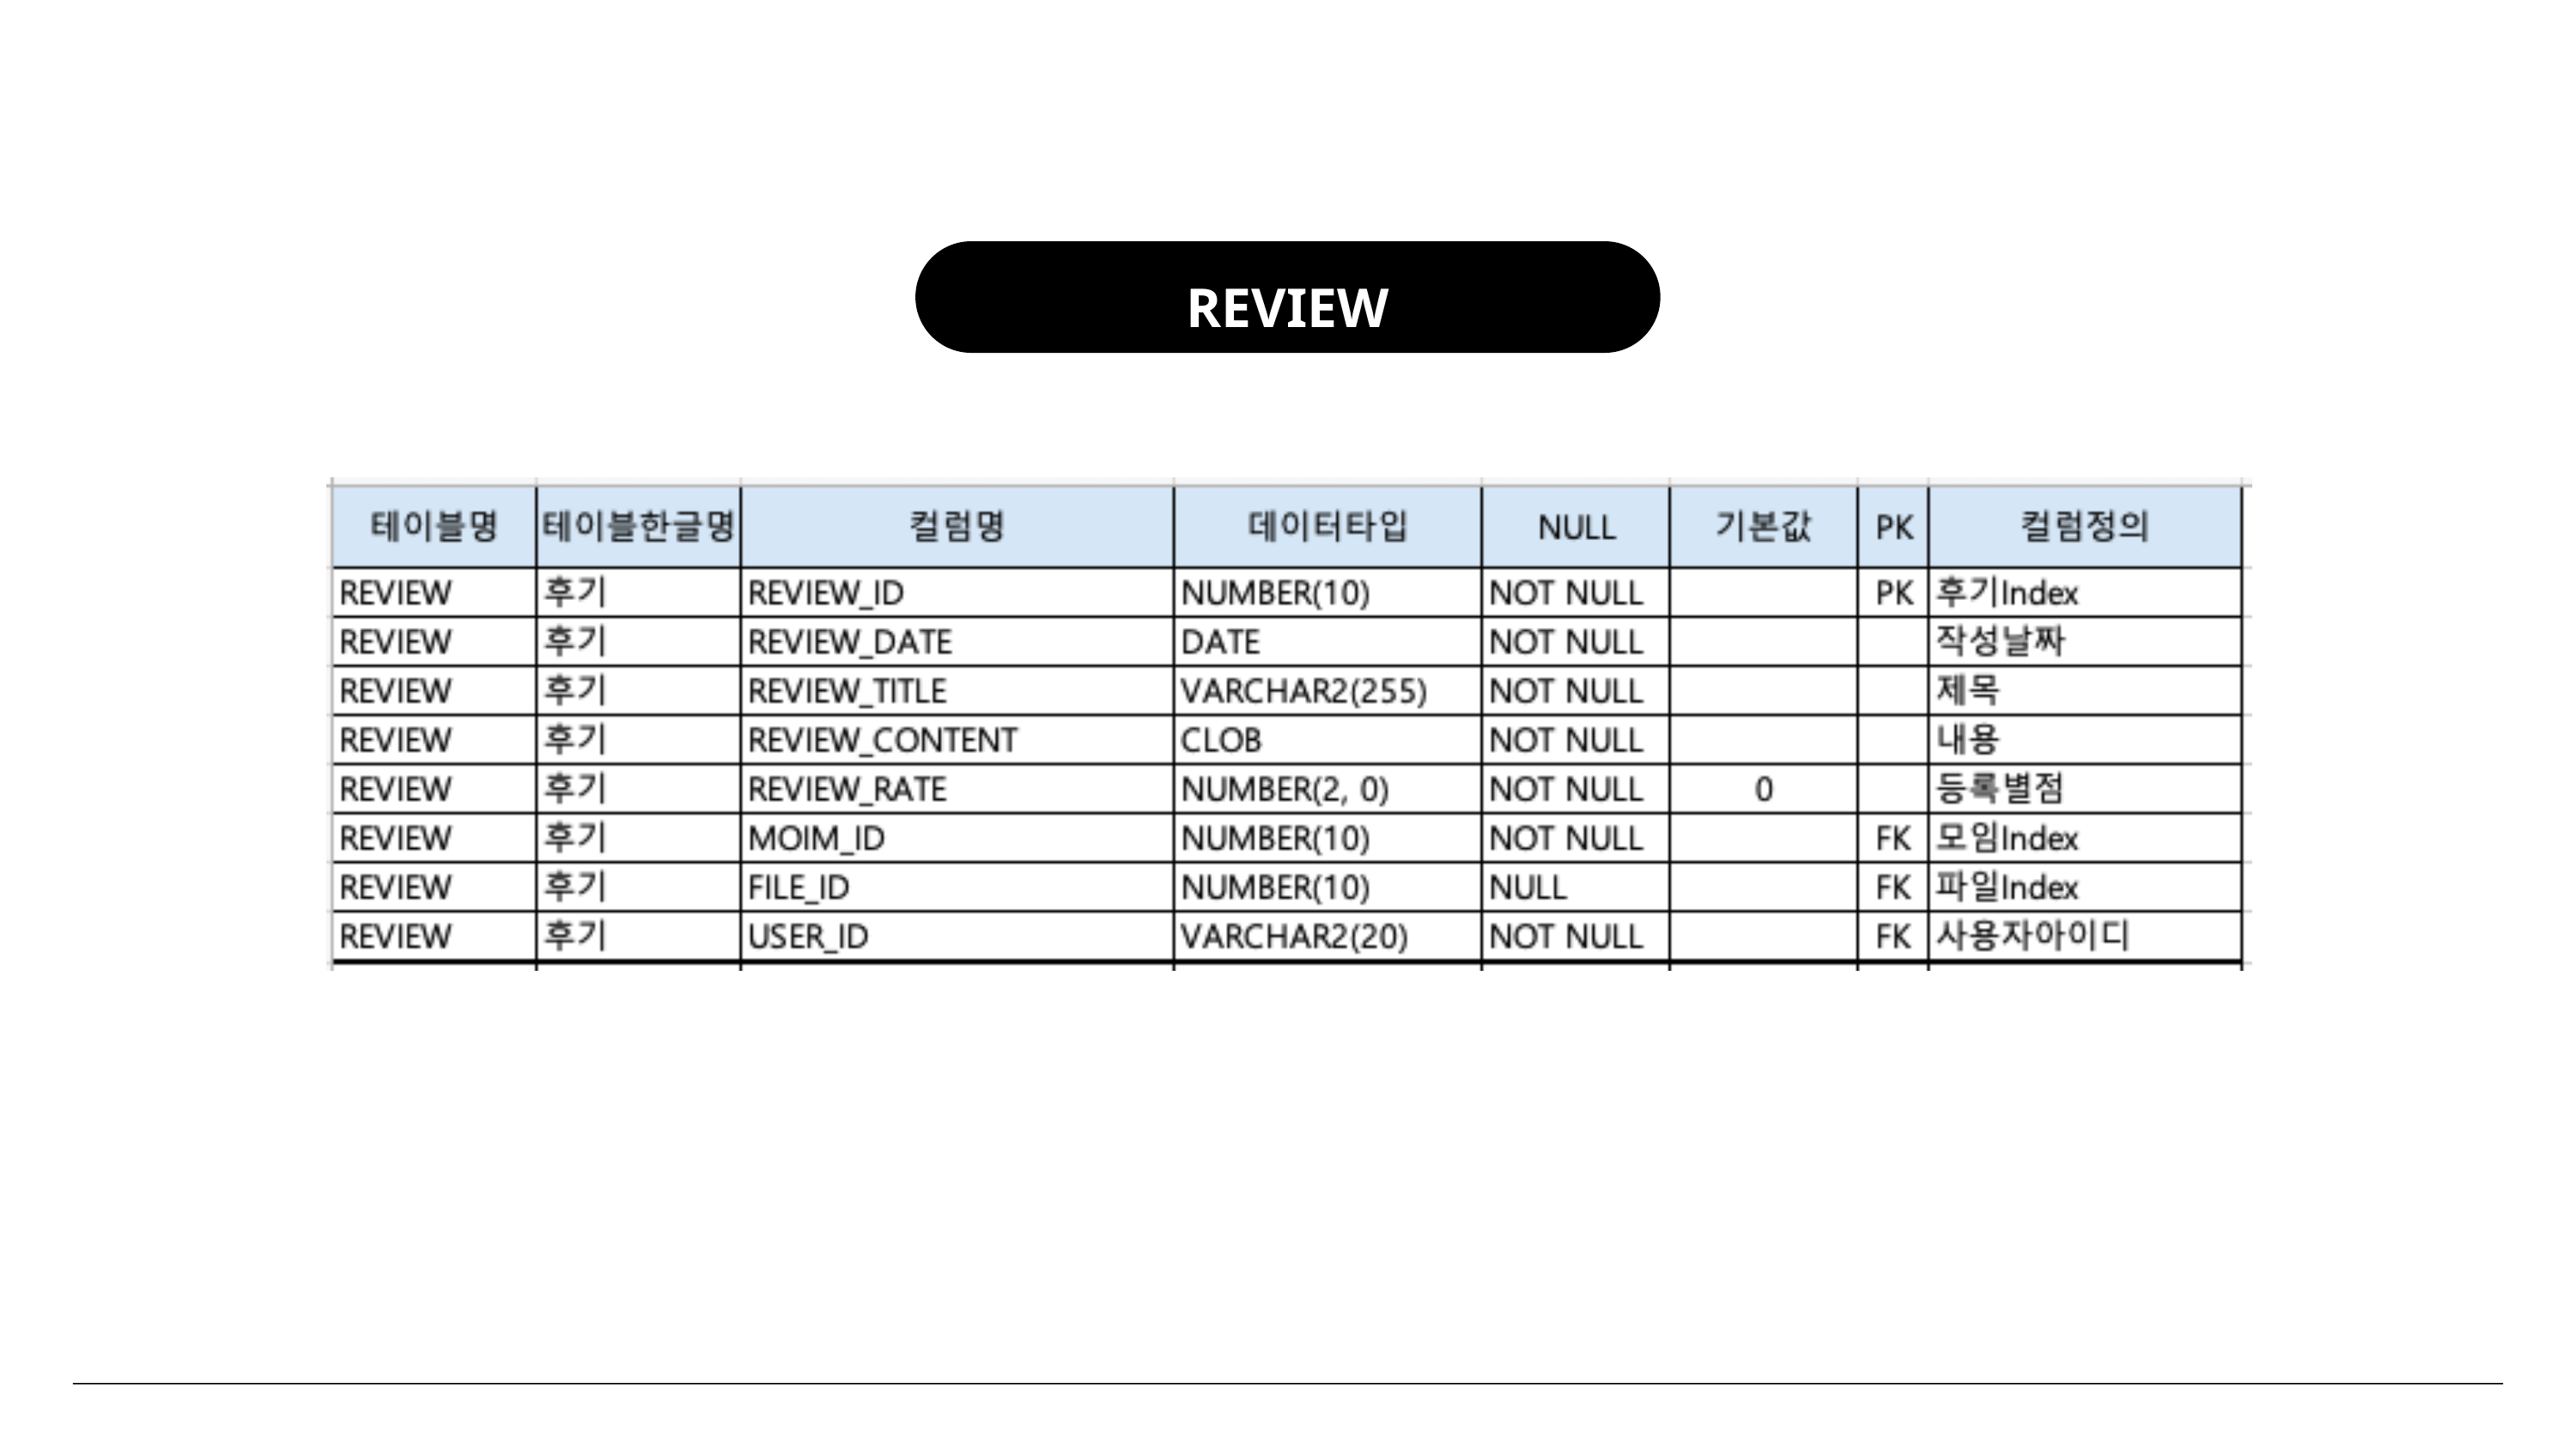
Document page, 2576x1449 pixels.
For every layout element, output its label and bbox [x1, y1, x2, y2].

picture [326, 477, 2252, 971]
text_box [914, 240, 1661, 354]
